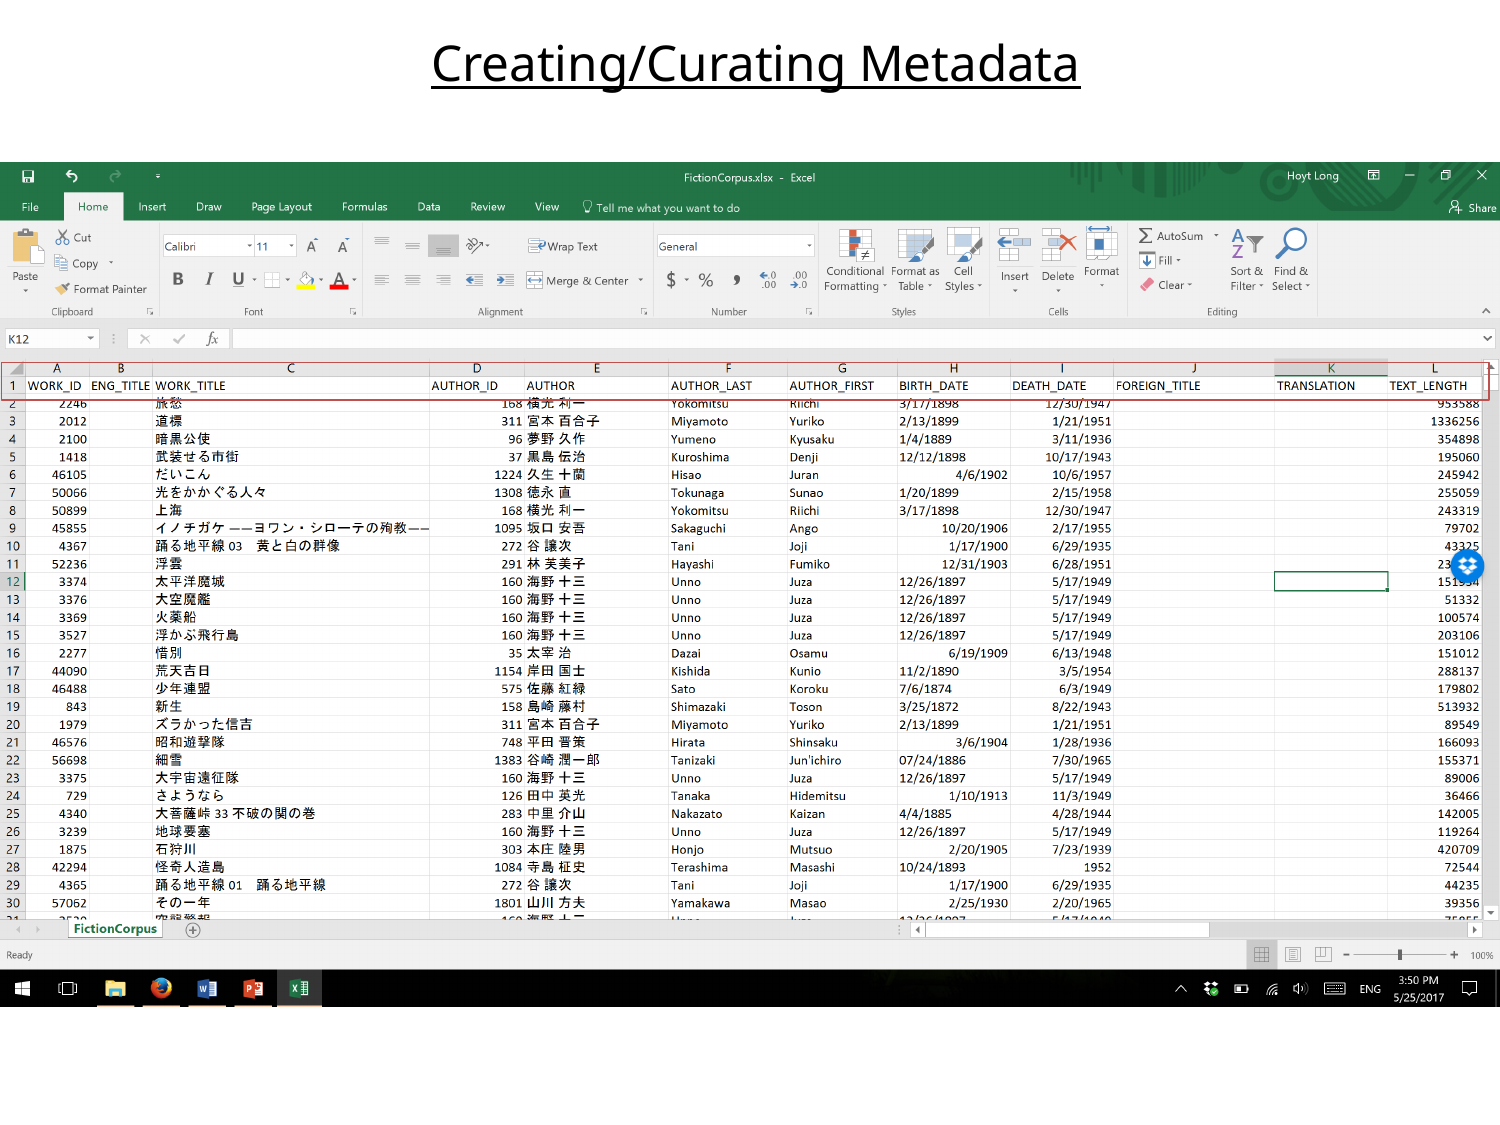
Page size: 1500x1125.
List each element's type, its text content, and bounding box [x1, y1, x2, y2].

text_box Creating/Curating Metadata [374, 24, 1138, 100]
picture [0, 162, 1500, 1007]
